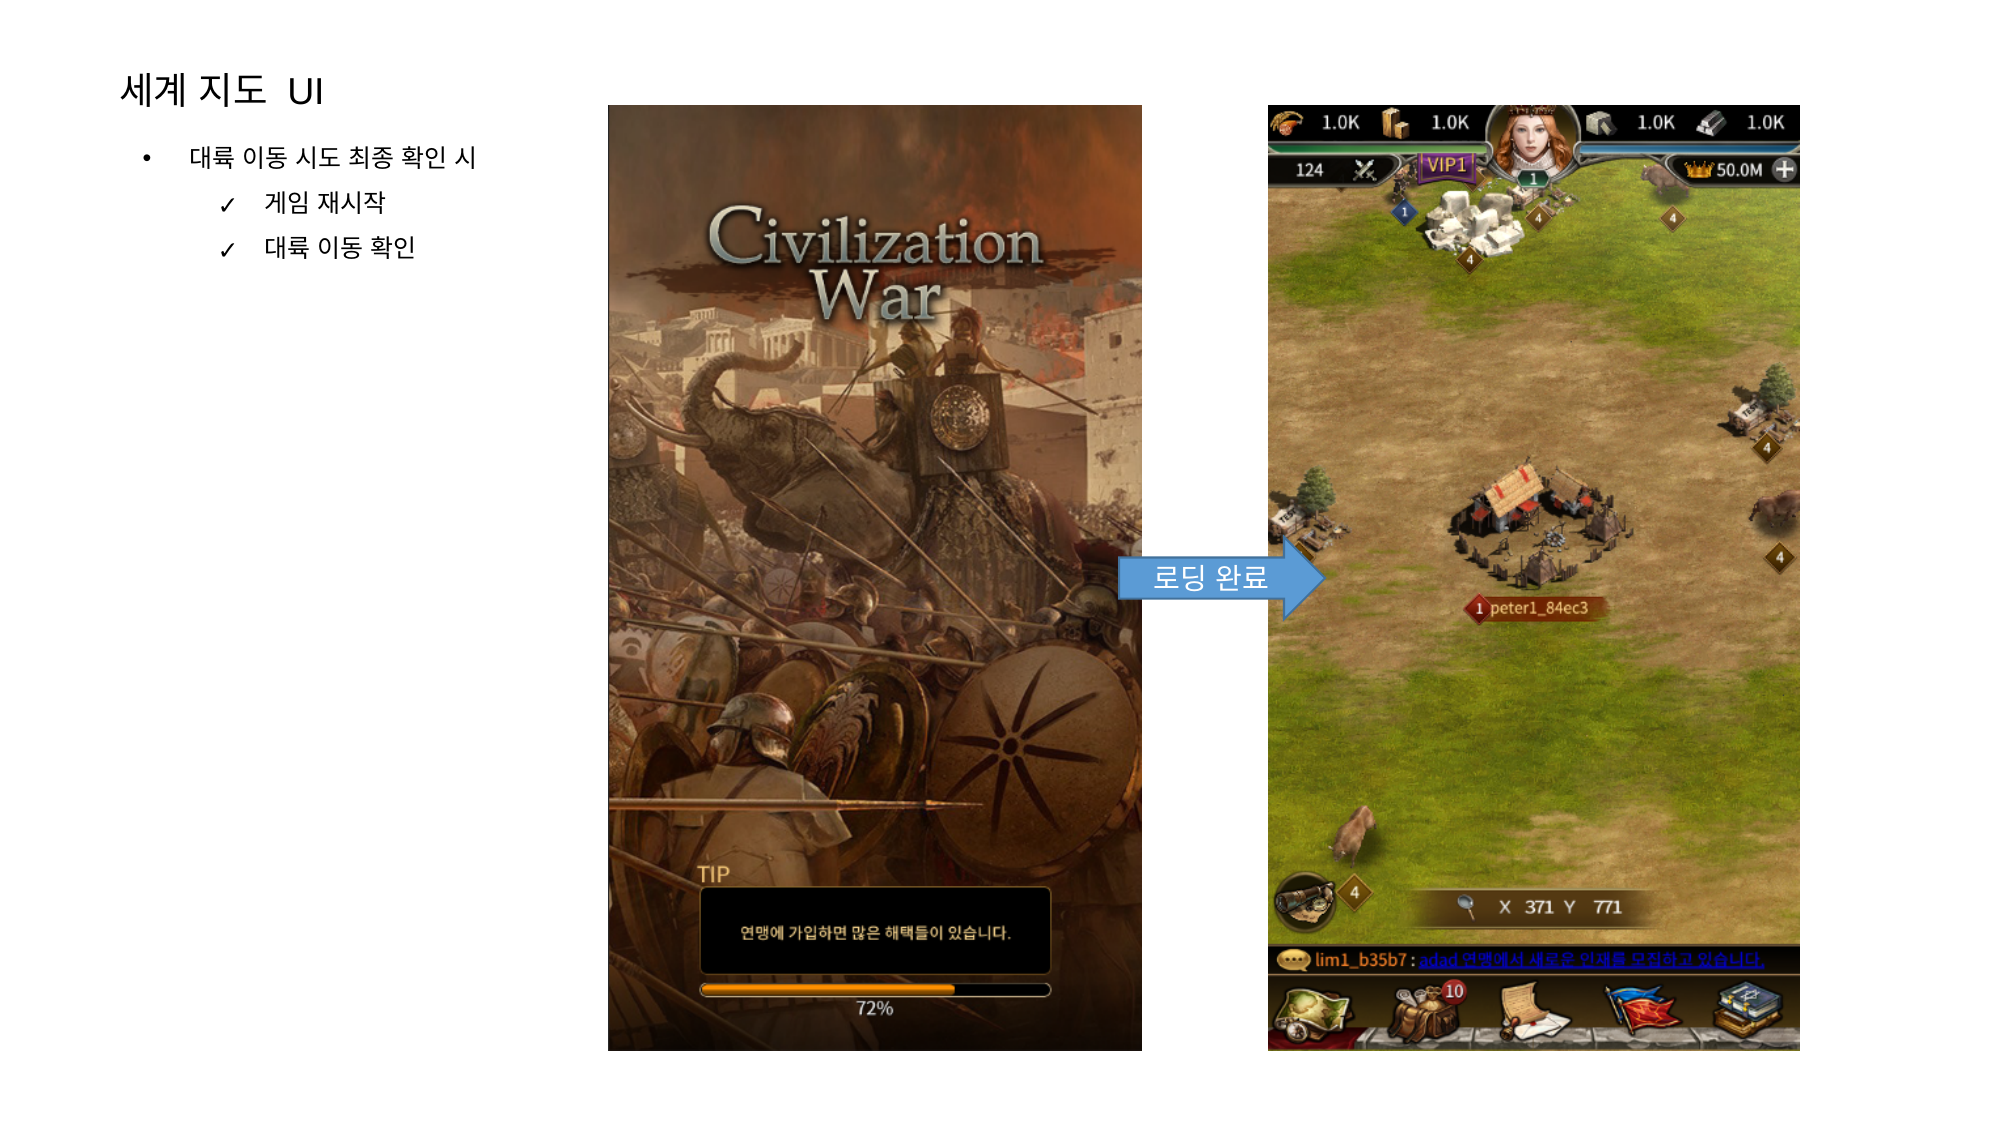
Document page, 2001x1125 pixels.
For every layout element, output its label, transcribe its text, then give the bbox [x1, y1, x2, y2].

text_box 세계 지도 UI [104, 59, 660, 121]
text_box 대륙 이동 시도 최종 확인 시 게임 재시작 대륙 이동 확인 [127, 120, 603, 273]
picture [608, 105, 1142, 1051]
picture [1268, 105, 1801, 1051]
text_box 로딩 완료 [1146, 557, 1263, 599]
